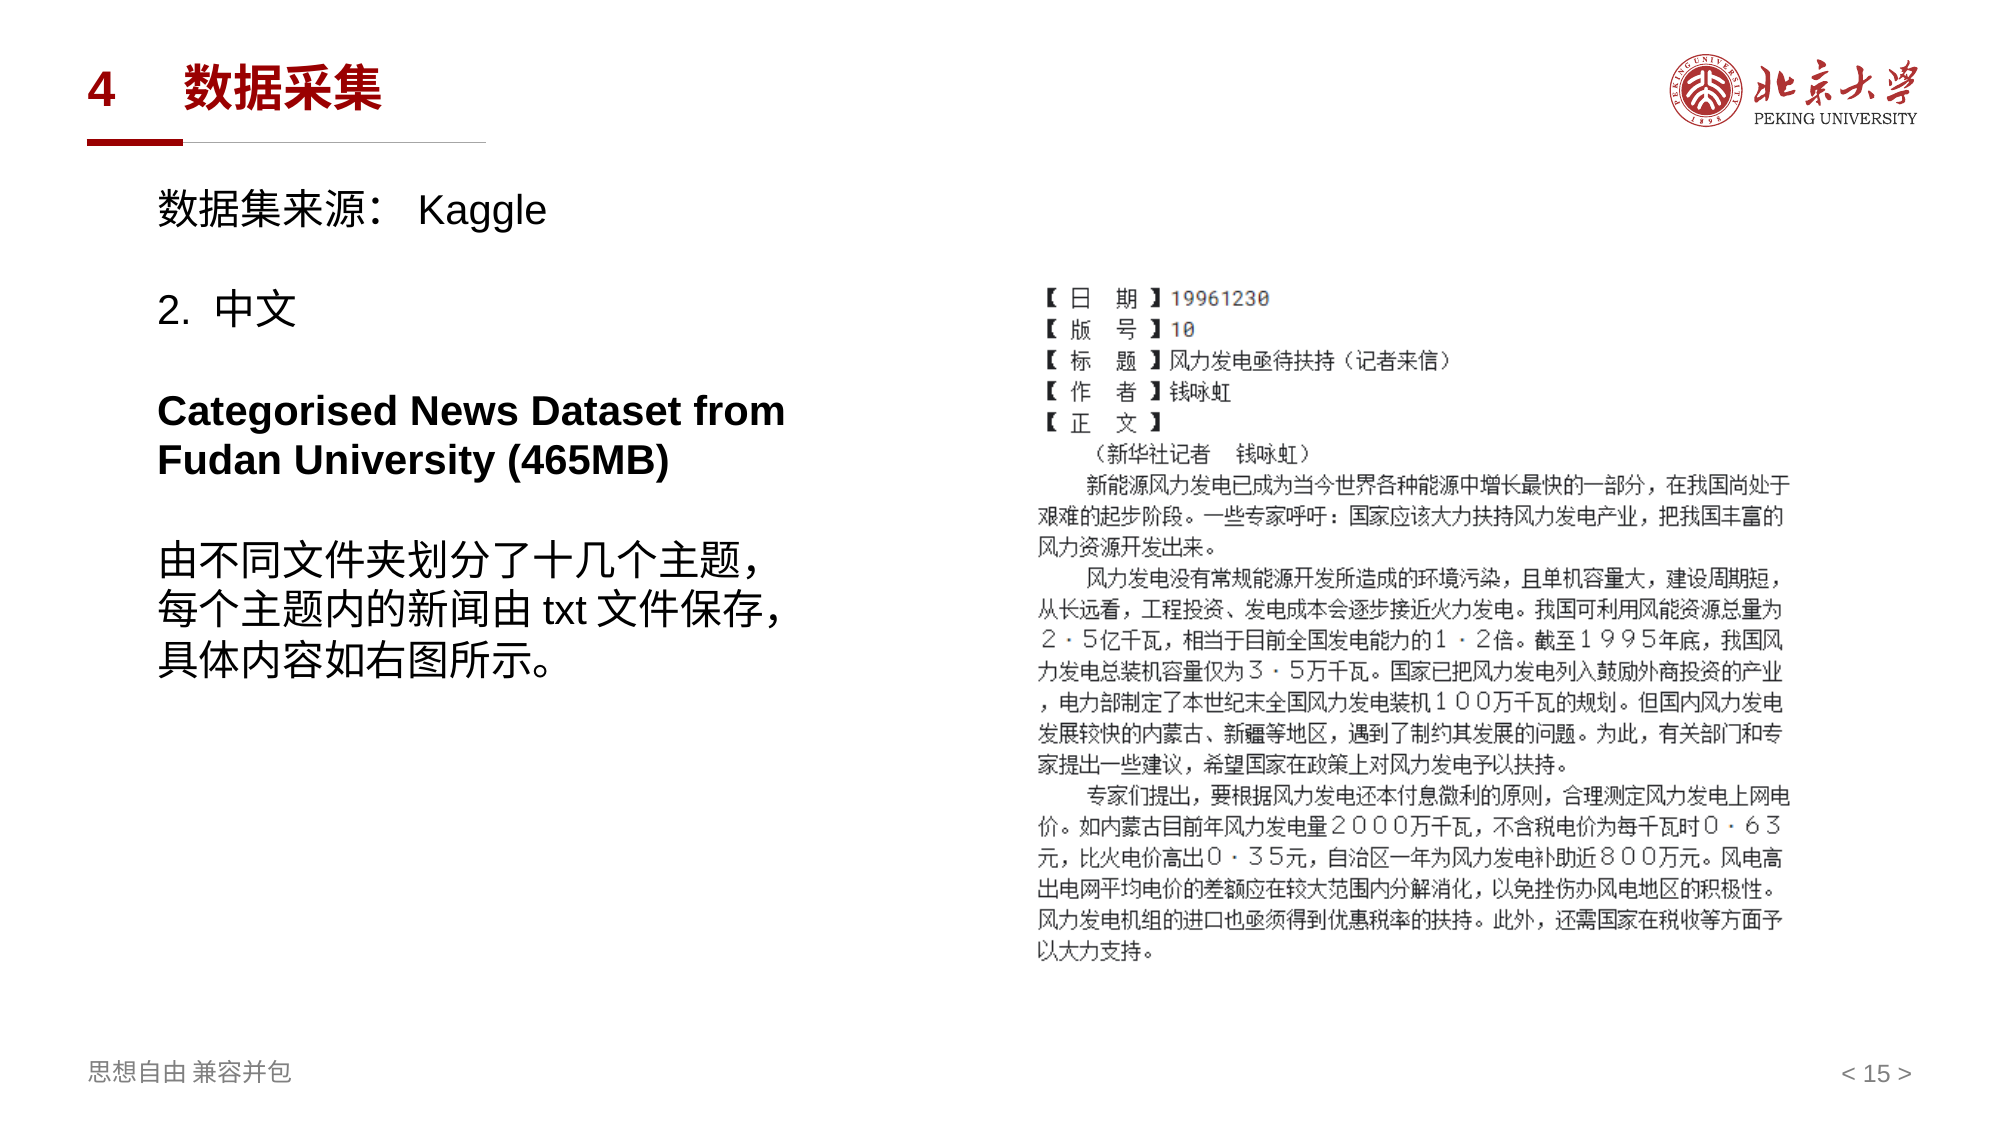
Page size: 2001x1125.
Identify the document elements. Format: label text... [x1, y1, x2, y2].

title 4 数据采集 [72, 39, 1559, 142]
text_box 数据集来源：Kaggle 2. 中文 Categorised News Dataset from Fudan University (465MB) 由不同文件夹划分了十几个主题， 每个主题内的新闻由txt文件保存， 具体内容如右图所示。 [142, 175, 938, 1049]
picture [1020, 263, 1834, 1004]
slide_number < 15 > [1477, 1048, 1928, 1097]
